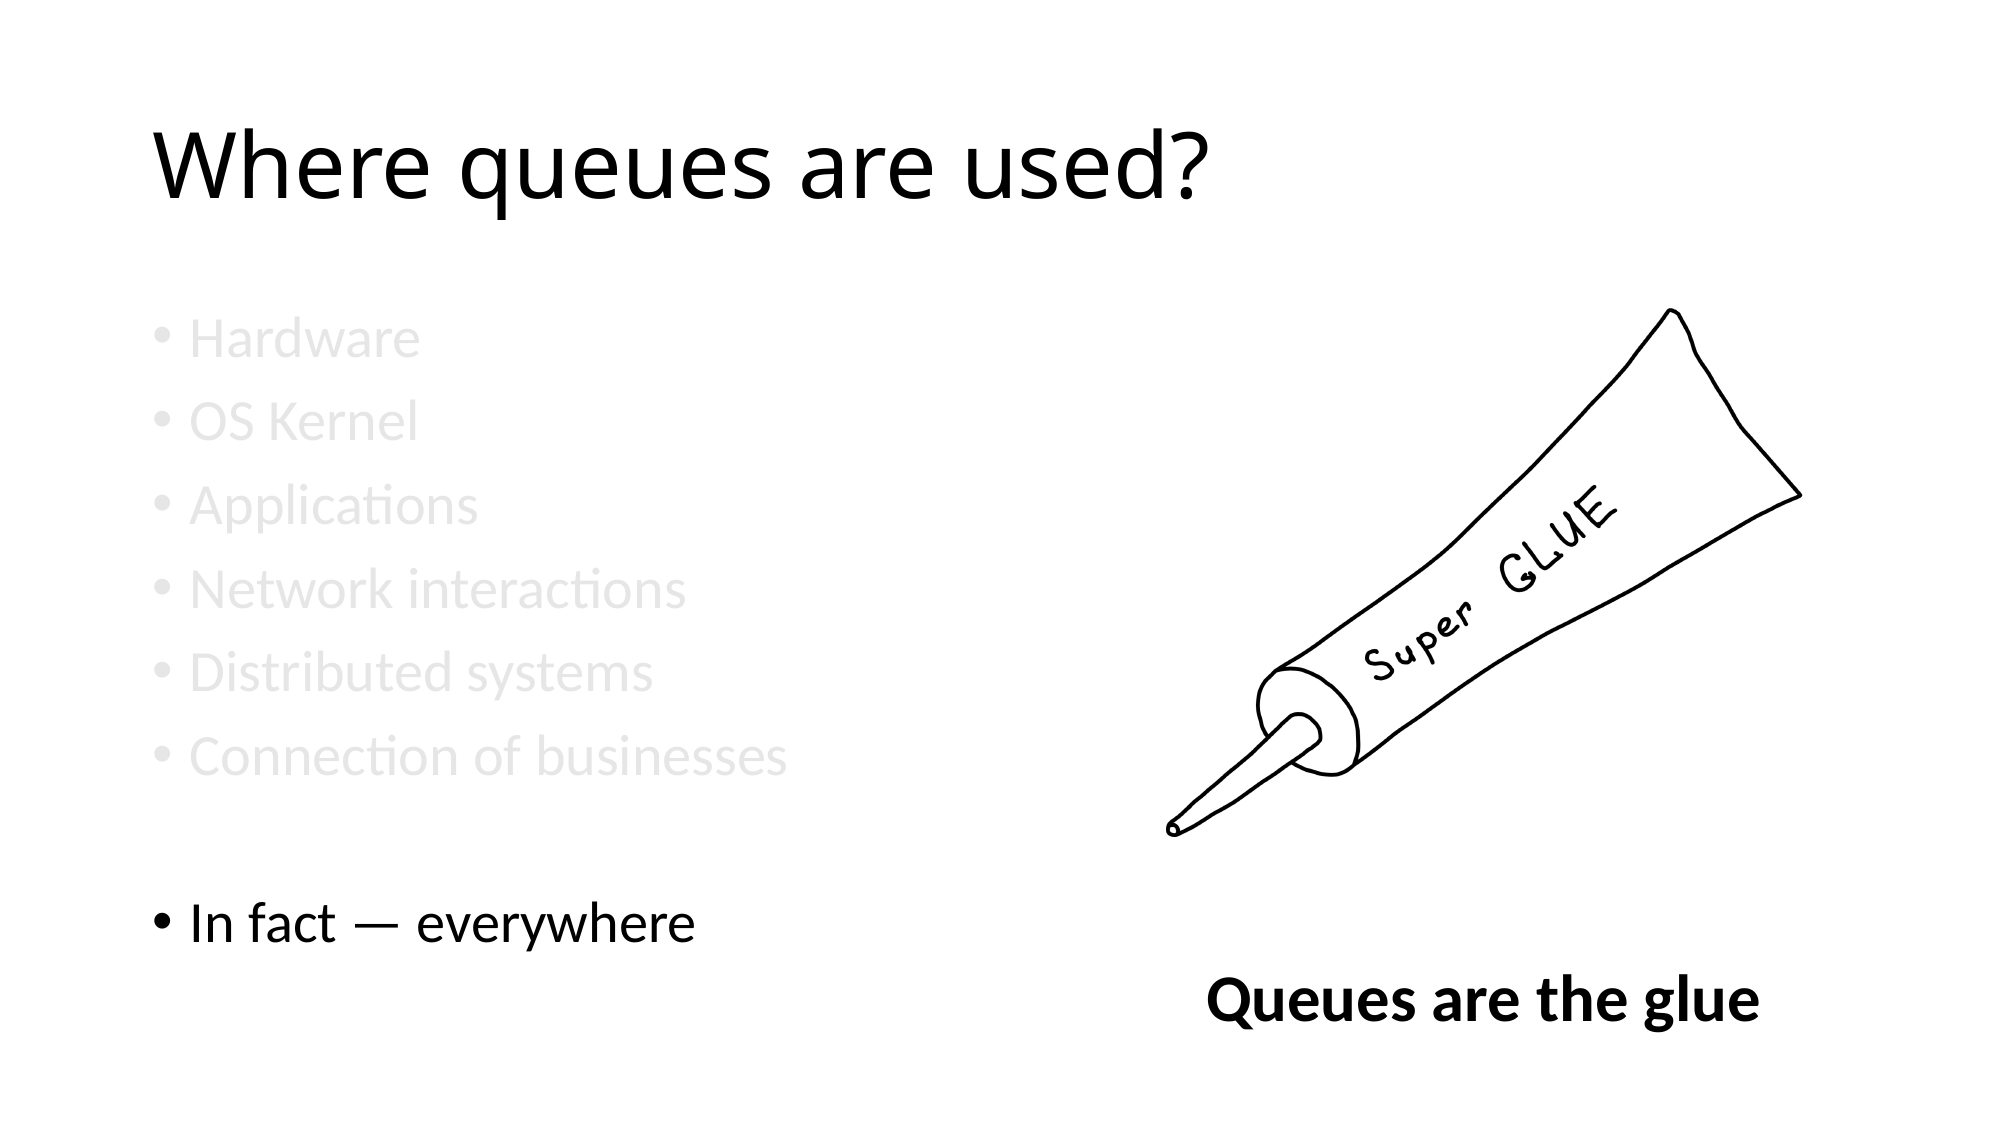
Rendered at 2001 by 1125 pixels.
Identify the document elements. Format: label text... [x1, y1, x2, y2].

list Hardware OS Kernel Applications Network interactions Distributed systems Connection of businesses In fact — everywhere [137, 299, 1863, 1014]
title Where queues are used? [137, 59, 1863, 278]
text_box Queues are the glue [1191, 947, 1777, 1043]
picture [1157, 299, 1811, 846]
